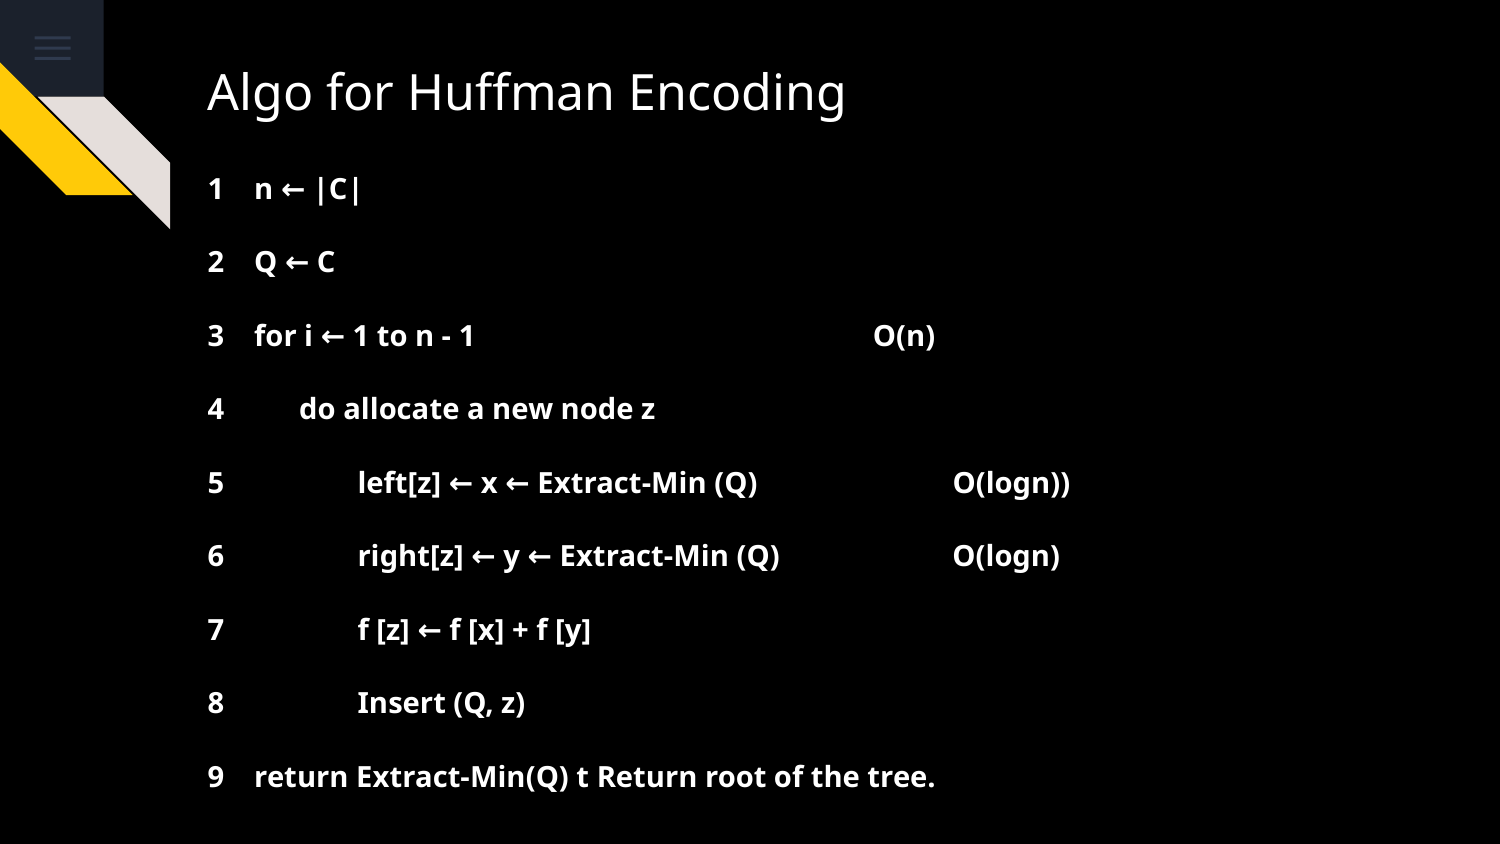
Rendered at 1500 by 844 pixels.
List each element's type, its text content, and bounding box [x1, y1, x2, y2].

title Algo for Huffman Encoding [192, 45, 1348, 150]
list 1 n ← |C| 2 Q ← C 3 for i ← 1 to n - 1 O(n) 4 do allocate a new node z 5 left[z] ← x ← Extract-Min (Q) O(logn)) 6 right[z] ← y ← Extract-Min (Q) O(logn) 7 f [z] ← f [x] + f [y] 8 Insert (Q, z) 9 return Extract-Min(Q) t Return root of the tree. [192, 150, 1348, 715]
